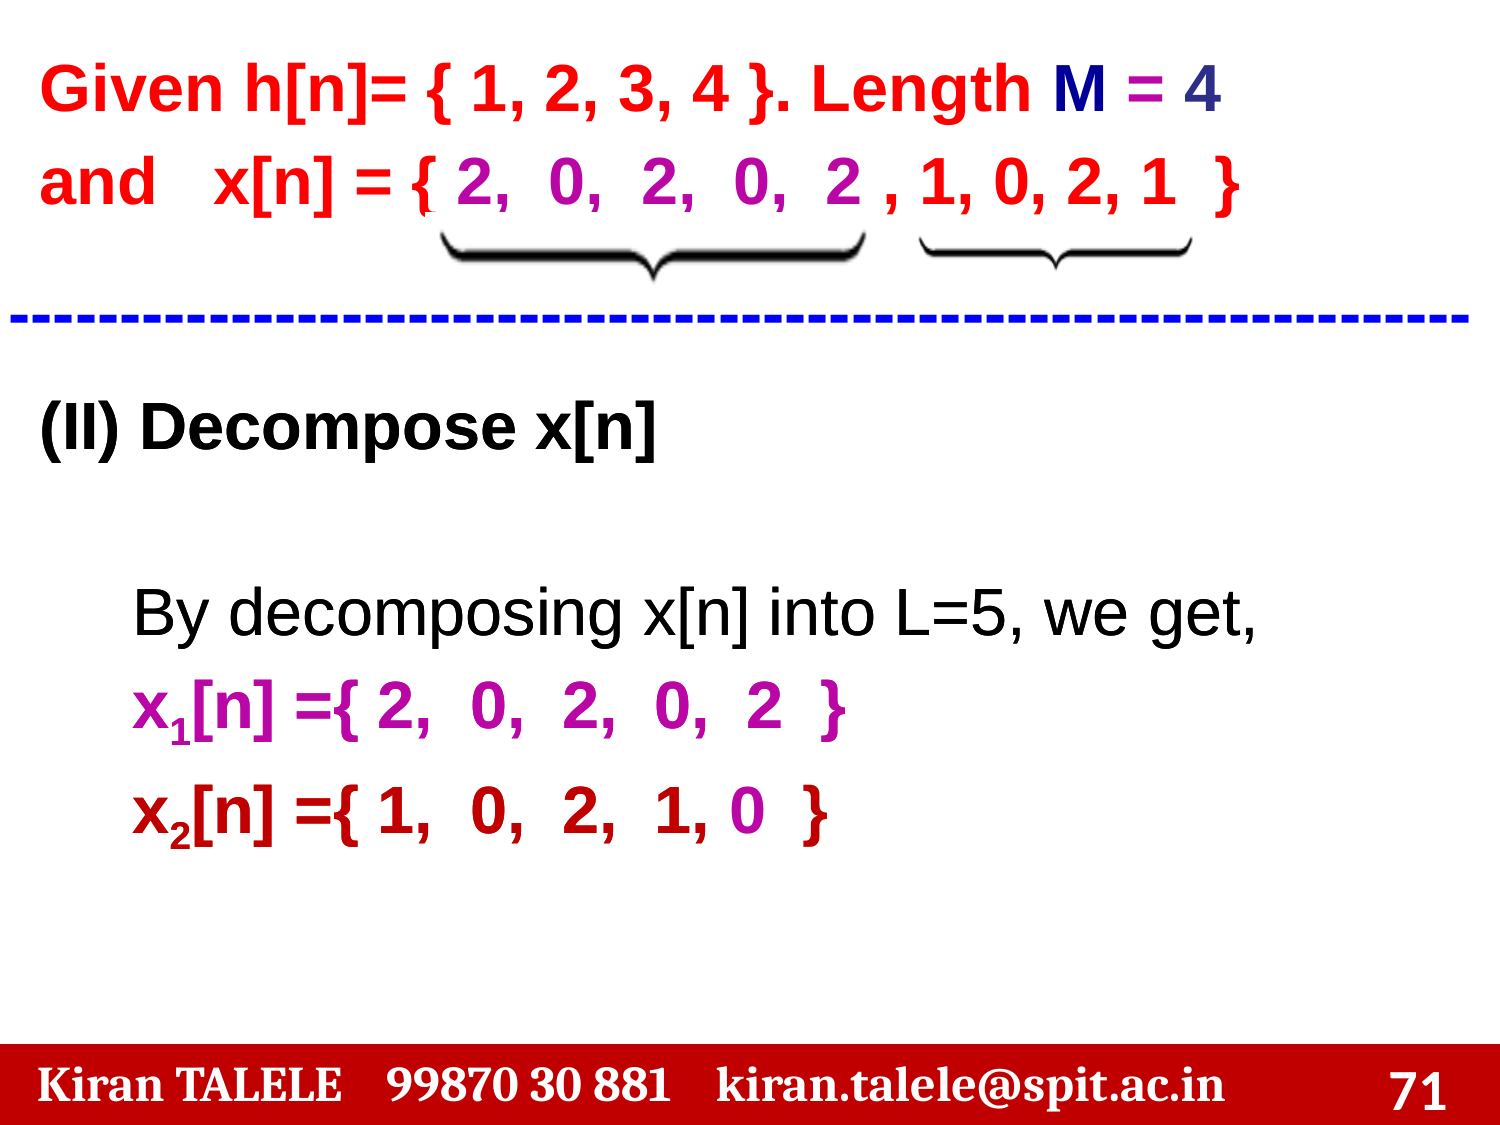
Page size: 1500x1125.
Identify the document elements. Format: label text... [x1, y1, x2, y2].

picture [909, 224, 1201, 274]
text_box (II) Decompose x[n] By decomposing x[n] into L=5, we get, x1[n] ={ 2, 0, 2, 0, 2 } x2[n] ={ 1, 0, 2, 1, 0 [24, 374, 1500, 913]
text_box ------------------------------------------------------------------ [0, 262, 1500, 363]
list Given h[n]= { 1, 2, 3, 4 }. Length M = 4 and x[n] = { 2, 0, 2, 0, 2 , 1, 0, 2, 1 } [24, 37, 1500, 262]
picture [424, 212, 878, 288]
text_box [0, 1044, 1500, 1125]
